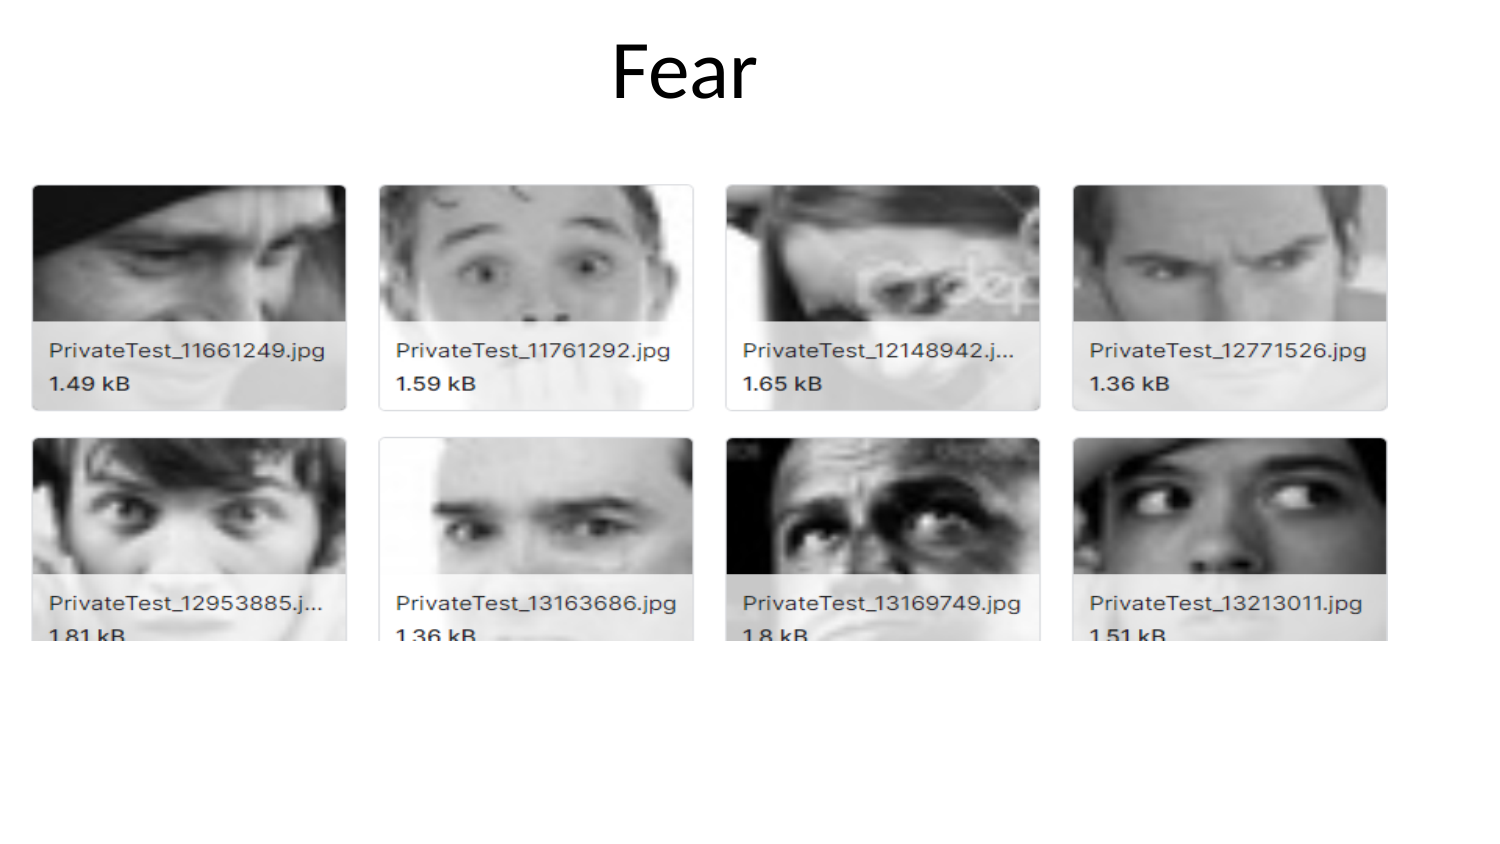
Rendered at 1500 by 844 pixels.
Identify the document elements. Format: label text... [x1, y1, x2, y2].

picture [26, 183, 1389, 641]
text_box Fear [596, 0, 1193, 130]
